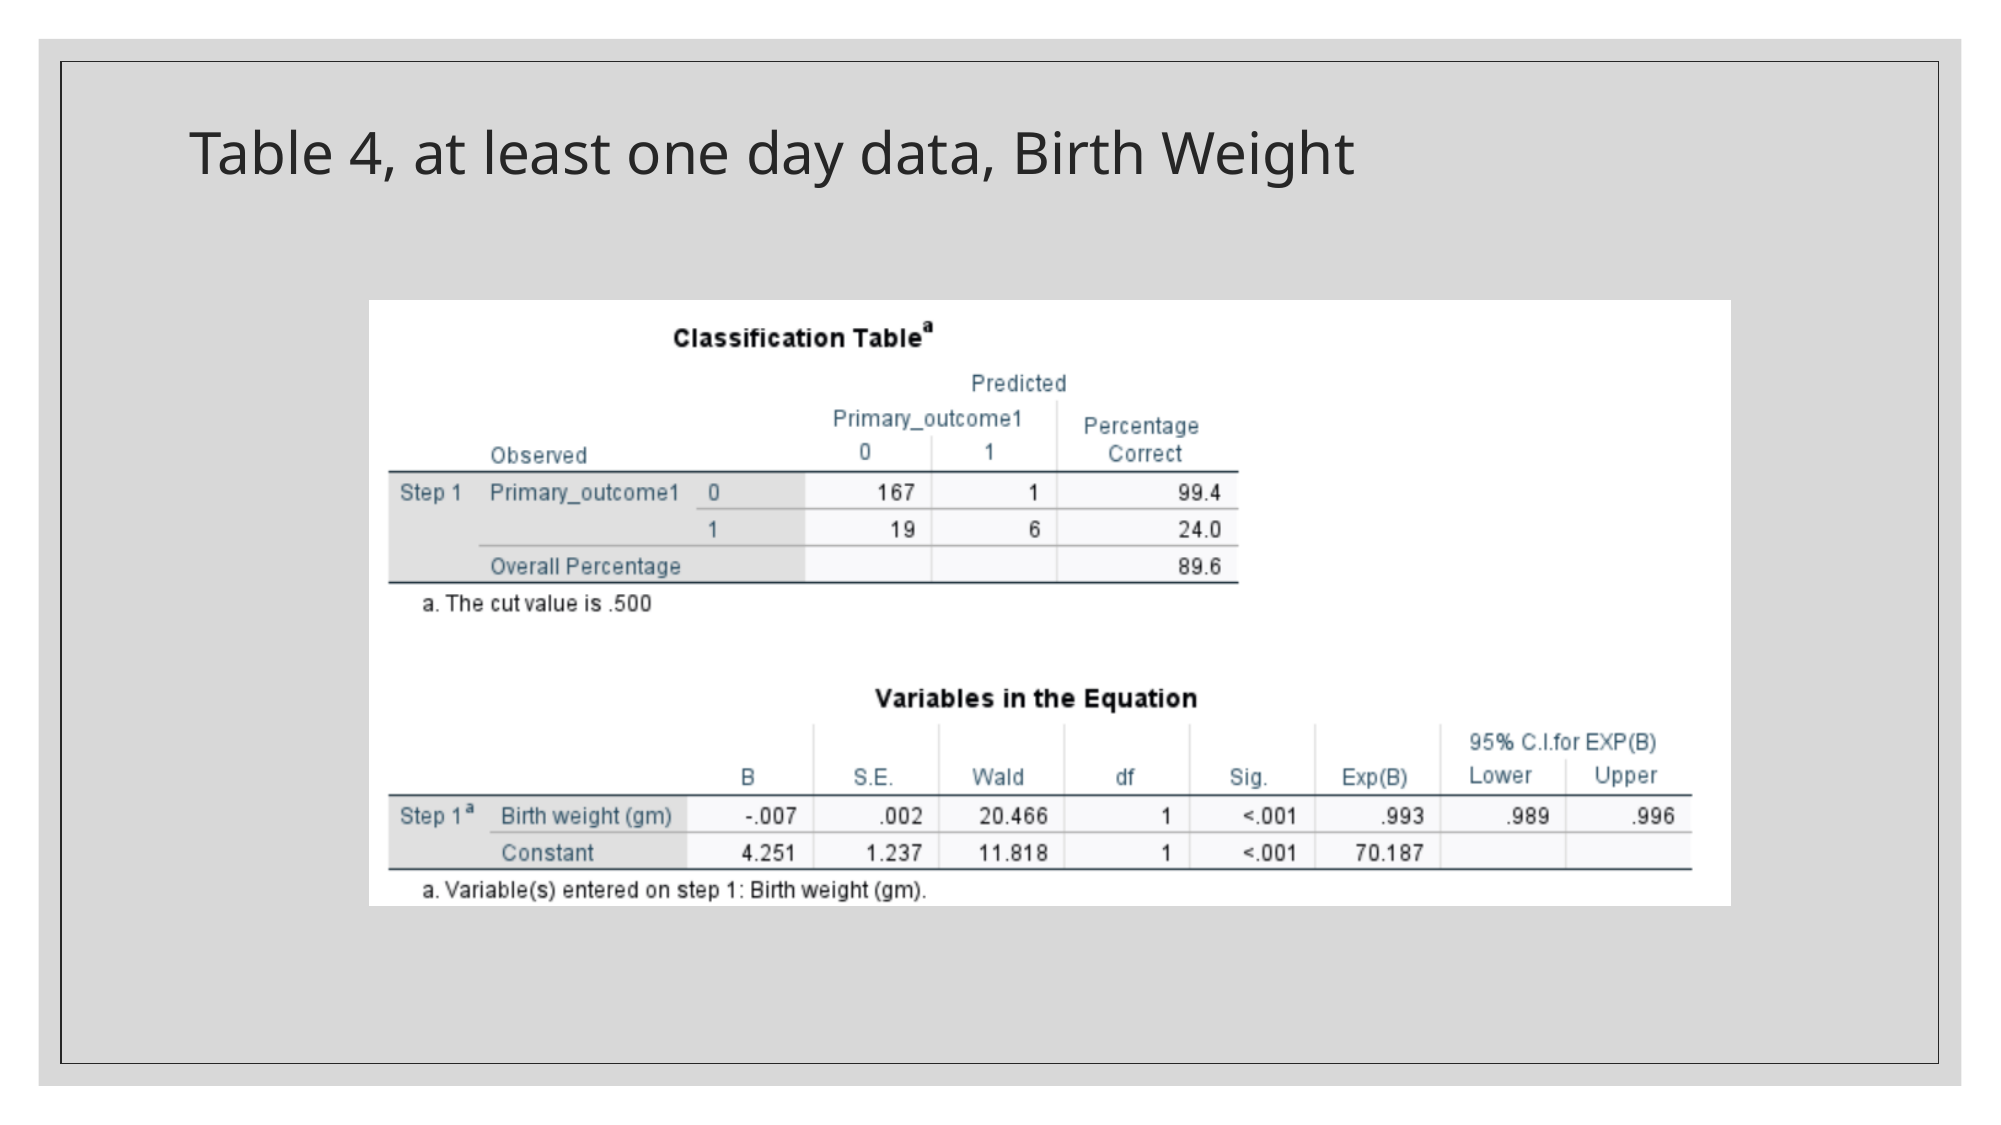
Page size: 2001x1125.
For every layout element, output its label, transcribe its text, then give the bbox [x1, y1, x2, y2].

title Table 4, at least one day data, Birth Weight [174, 105, 1825, 207]
picture [369, 300, 1731, 906]
